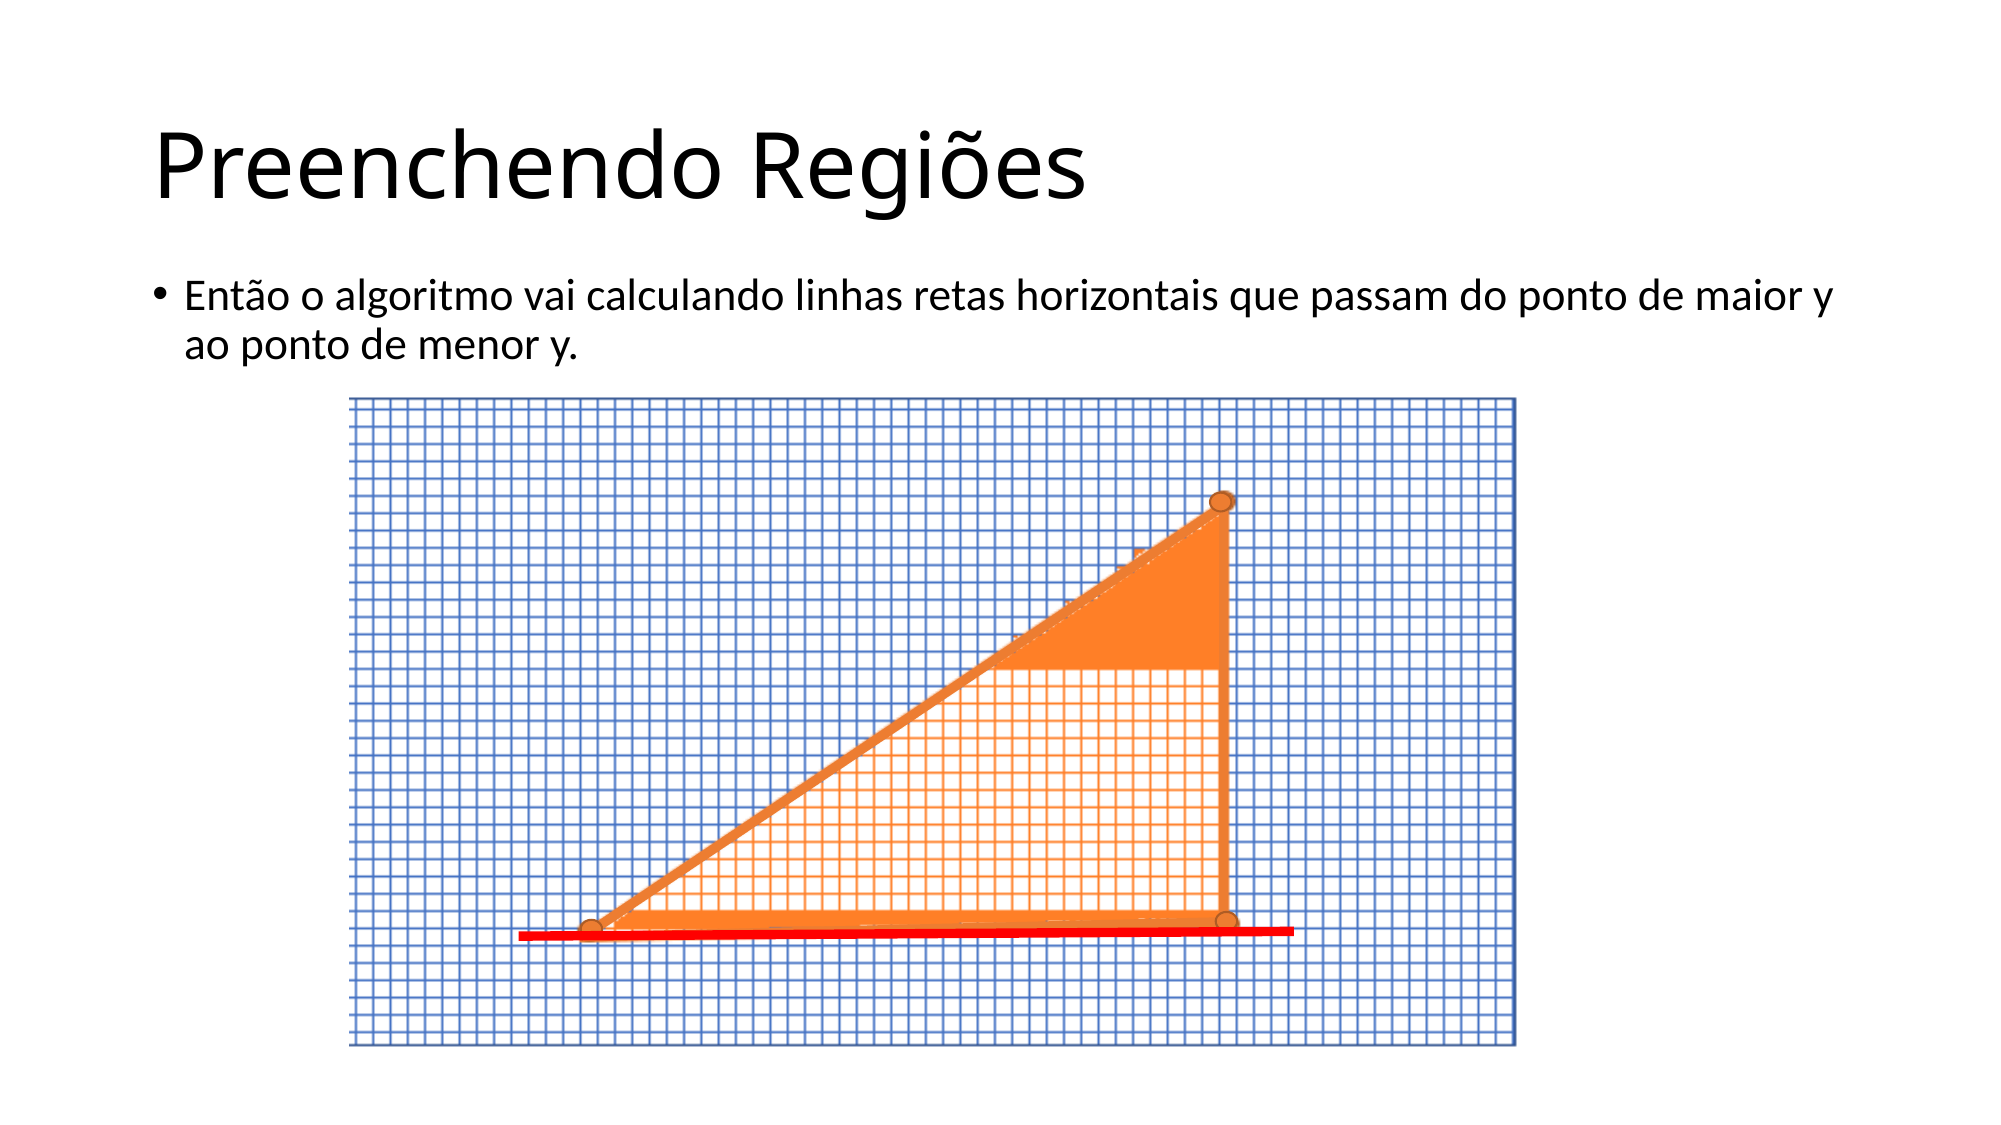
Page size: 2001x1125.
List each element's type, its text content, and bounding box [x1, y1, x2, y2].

picture [349, 396, 1519, 1049]
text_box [582, 921, 1224, 931]
list Então o algoritmo vai calculando linhas retas horizontais que passam do ponto de maior y ao ponto de menor y. [137, 263, 1863, 378]
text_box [518, 931, 1294, 937]
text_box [582, 505, 1223, 921]
title Preenchendo Regiões [137, 59, 1863, 263]
